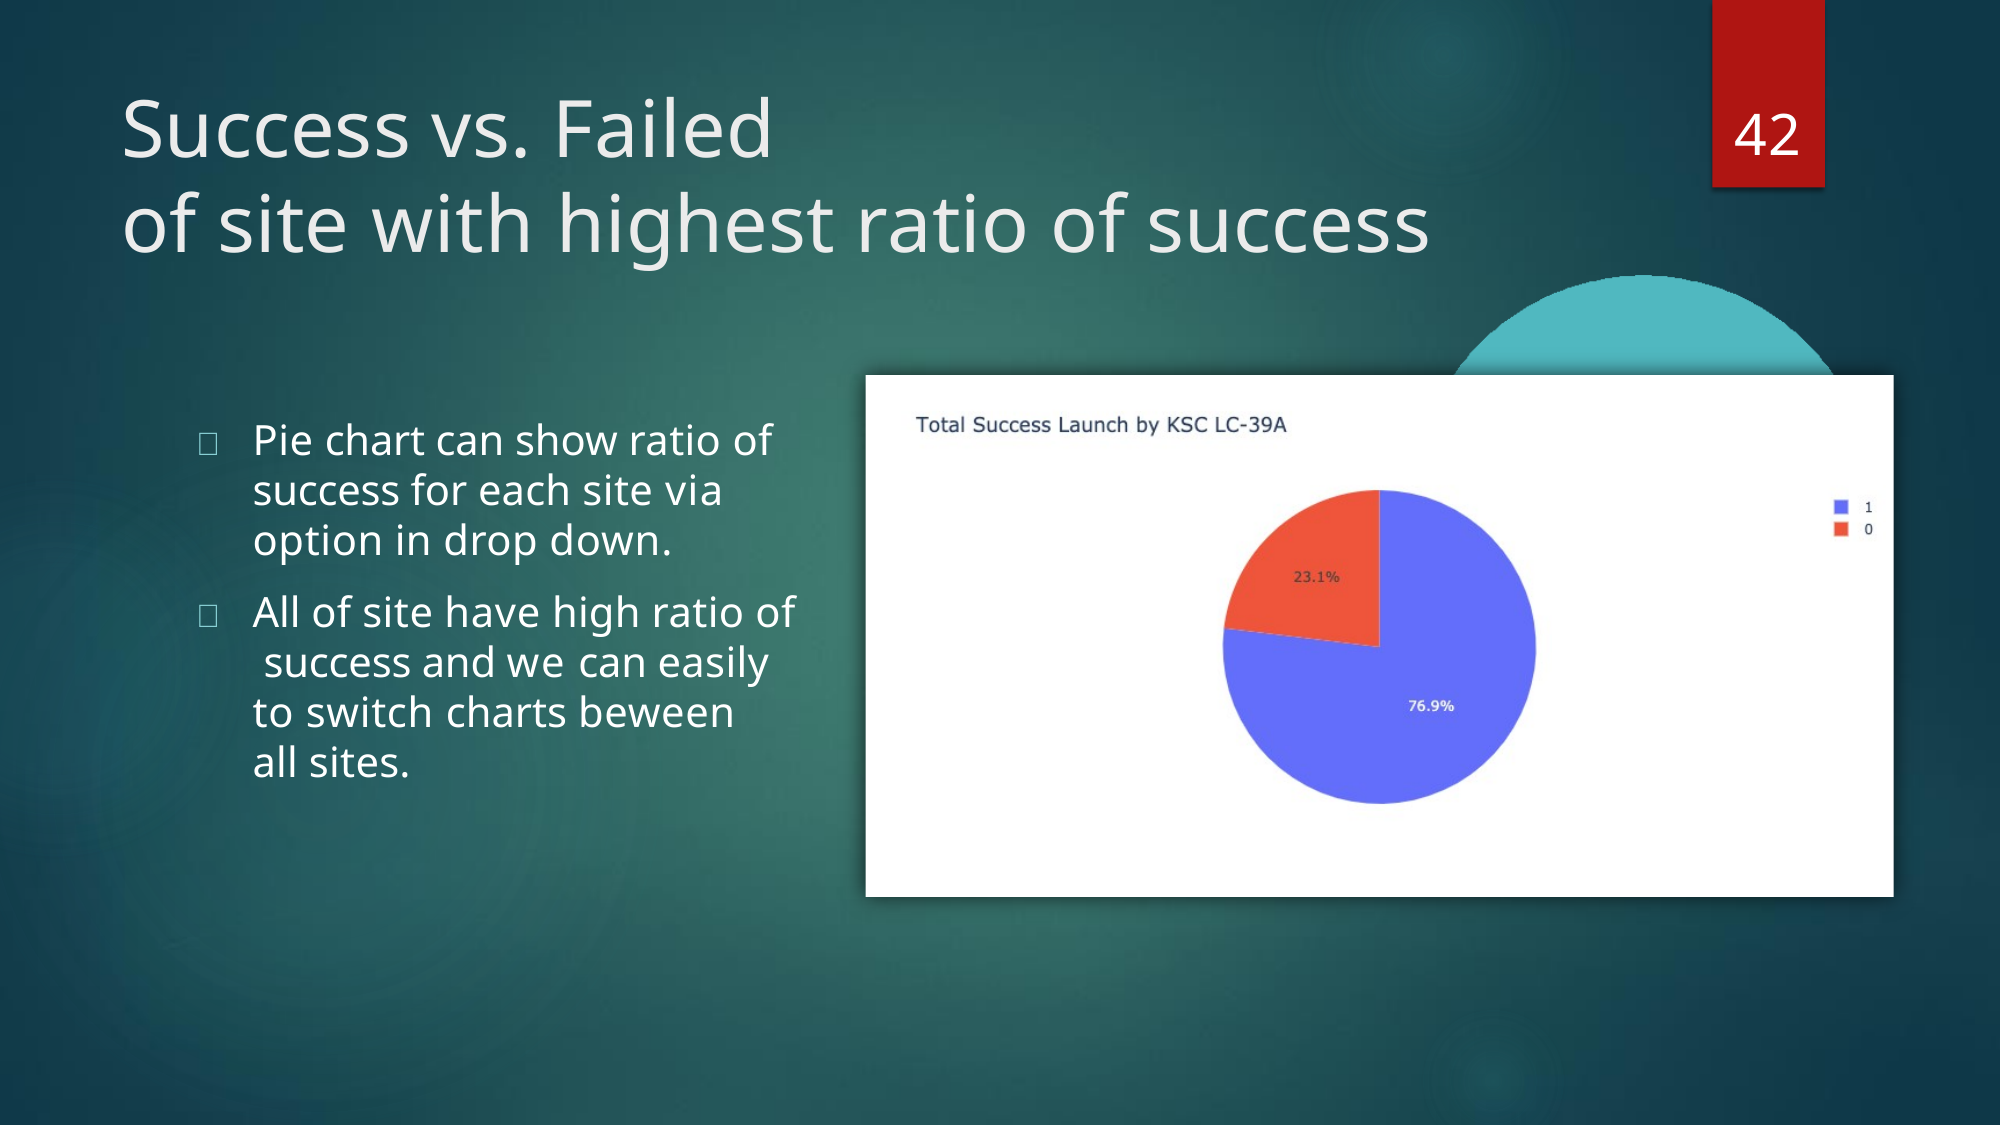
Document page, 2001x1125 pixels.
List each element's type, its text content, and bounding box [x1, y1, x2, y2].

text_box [832, 341, 1926, 930]
text_box [1712, 0, 1825, 188]
text_box  Pie chart can show ratio of success for each site via option in drop down.  All of site have high ratio of success and we can easily to switch charts beween all sites. [194, 411, 802, 787]
picture [0, 0, 2000, 1125]
title Success vs. Failed of site with highest ratio of success [119, 76, 1433, 269]
text_box 42 [1732, 94, 1803, 167]
